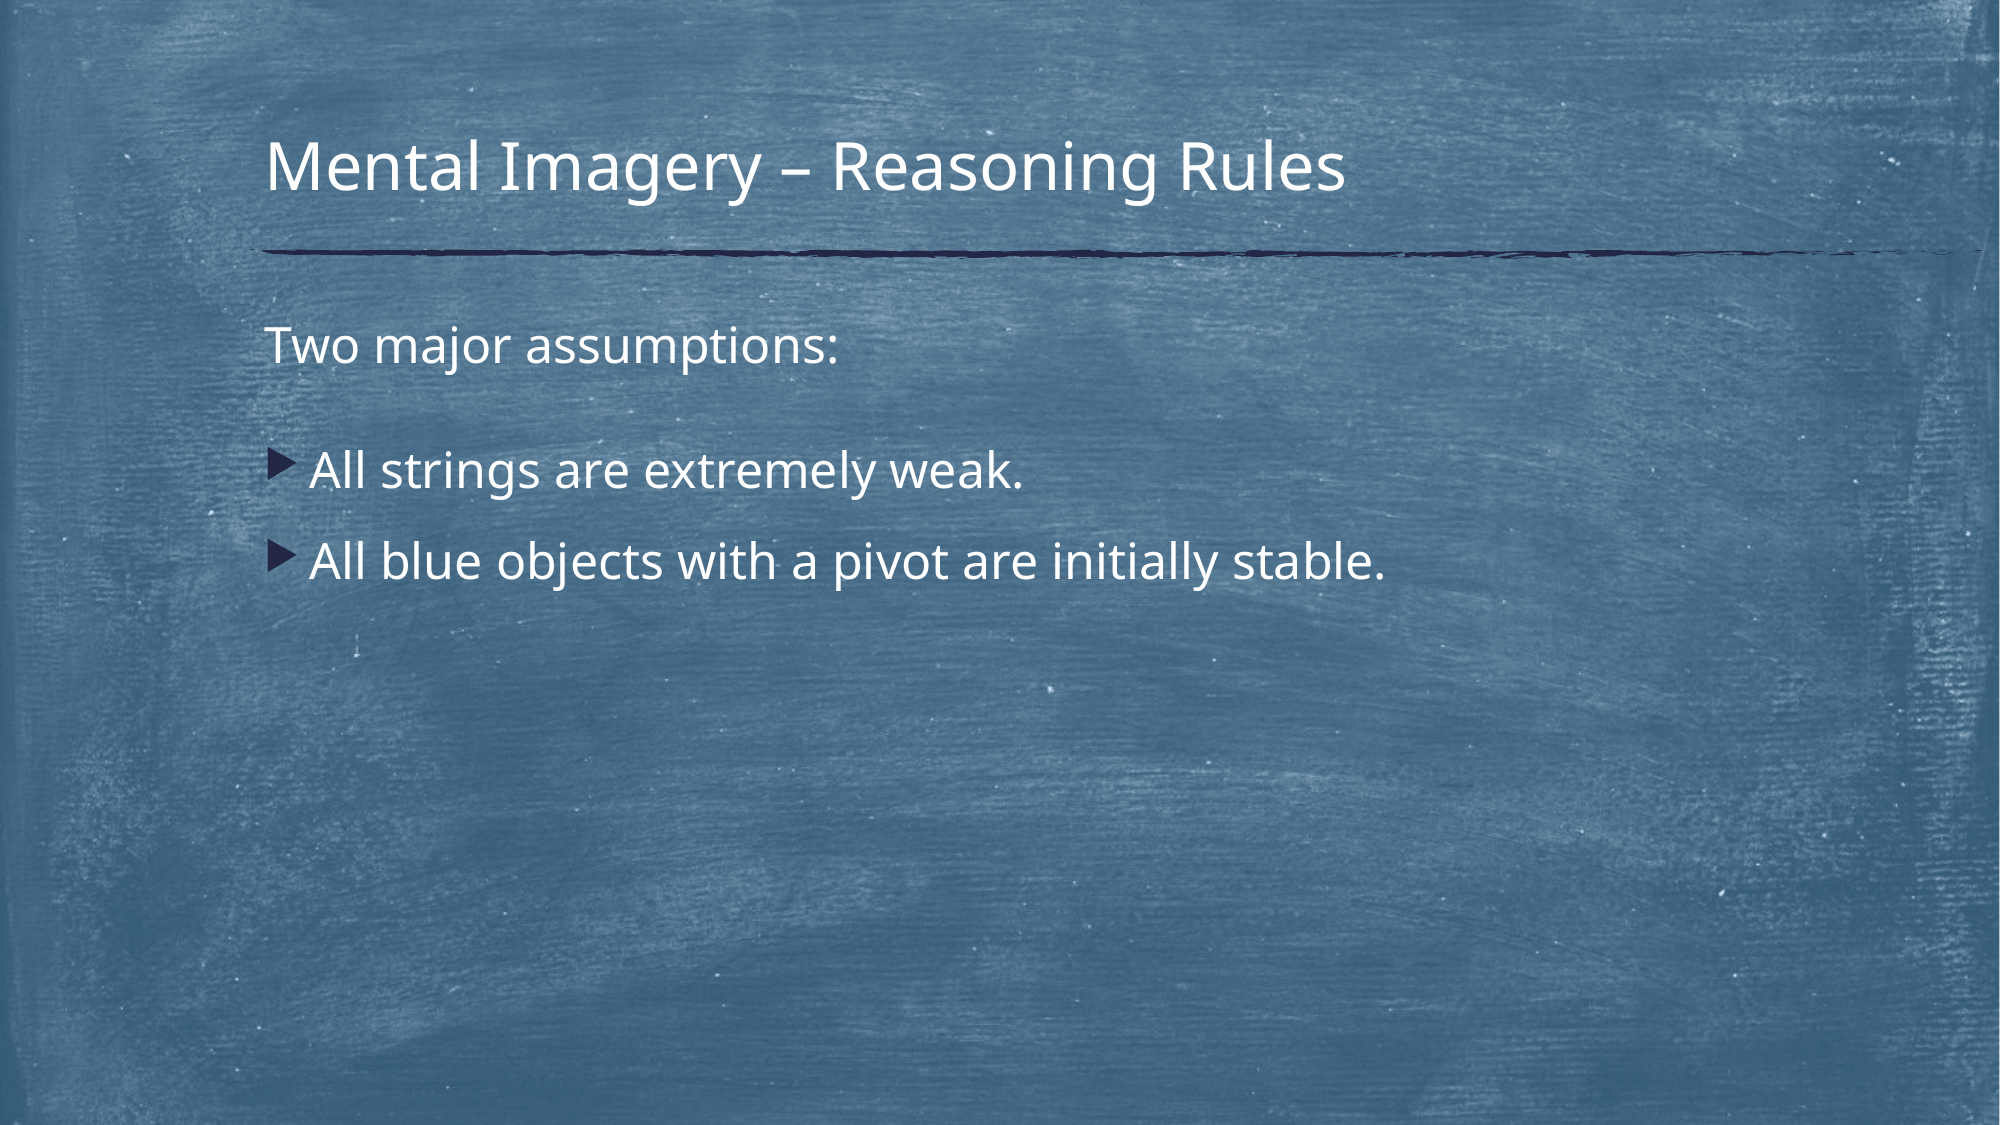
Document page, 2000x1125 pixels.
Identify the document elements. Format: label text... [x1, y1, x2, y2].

list All strings are extremely weak. All blue objects with a pivot are initially stable. [249, 437, 1700, 950]
title Mental Imagery – Reasoning Rules [249, 45, 1750, 213]
text_box Two major assumptions: [249, 312, 975, 438]
